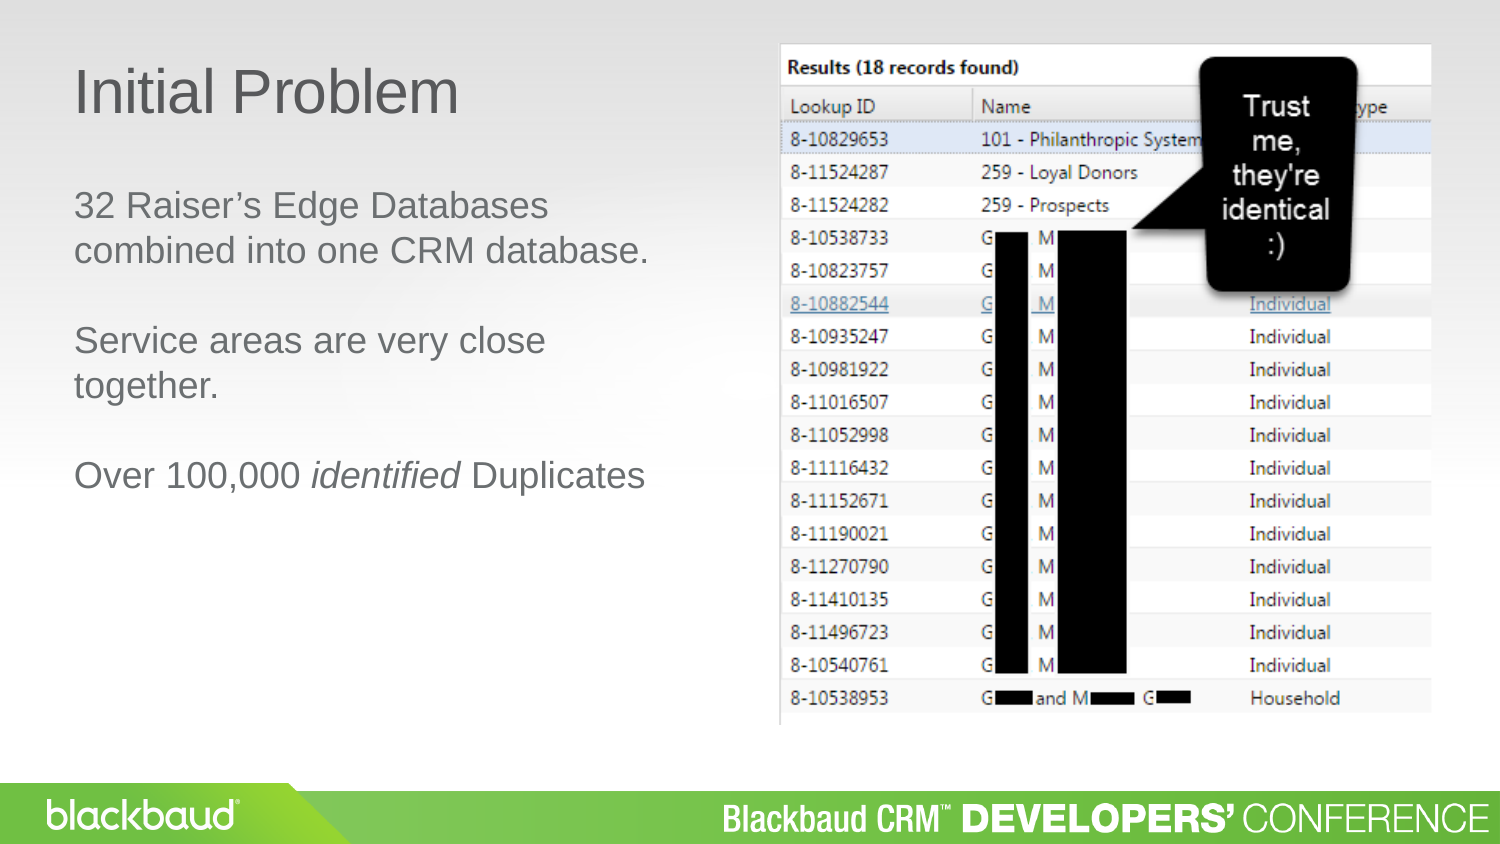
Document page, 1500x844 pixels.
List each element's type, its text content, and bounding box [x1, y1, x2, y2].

text_box 32 Raiser’s Edge Databases combined into one CRM database. Service areas are very close together. Over 100,000 identified Duplicates [59, 173, 672, 504]
text_box Initial Problem [59, 43, 777, 134]
picture [0, 0, 1500, 844]
